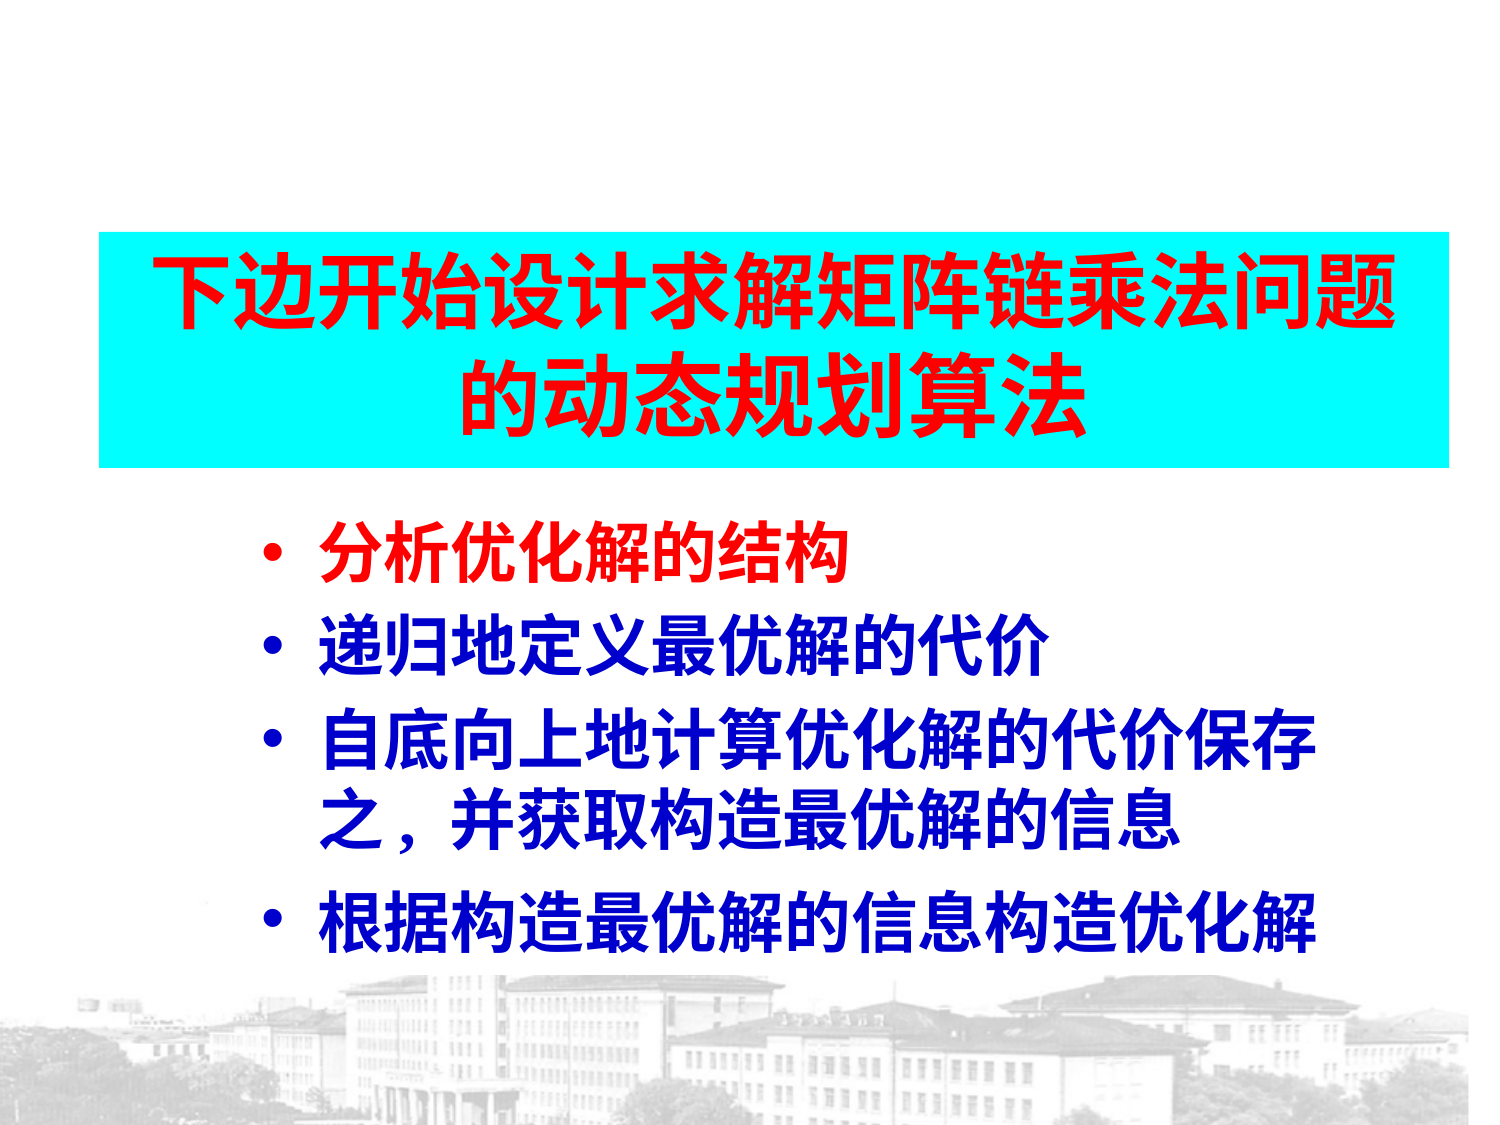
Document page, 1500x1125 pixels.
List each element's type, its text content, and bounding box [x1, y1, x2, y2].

title 下边开始设计求解矩阵链乘法问题的动态规划算法 [99, 231, 1450, 468]
list 分析优化解的结构 递归地定义最优解的代价 自底向上地计算优化解的代价保存之, 并获取构造最优解的信息 根据构造最优解的信息构造优化解 [246, 503, 1381, 975]
picture [0, 529, 1500, 1125]
